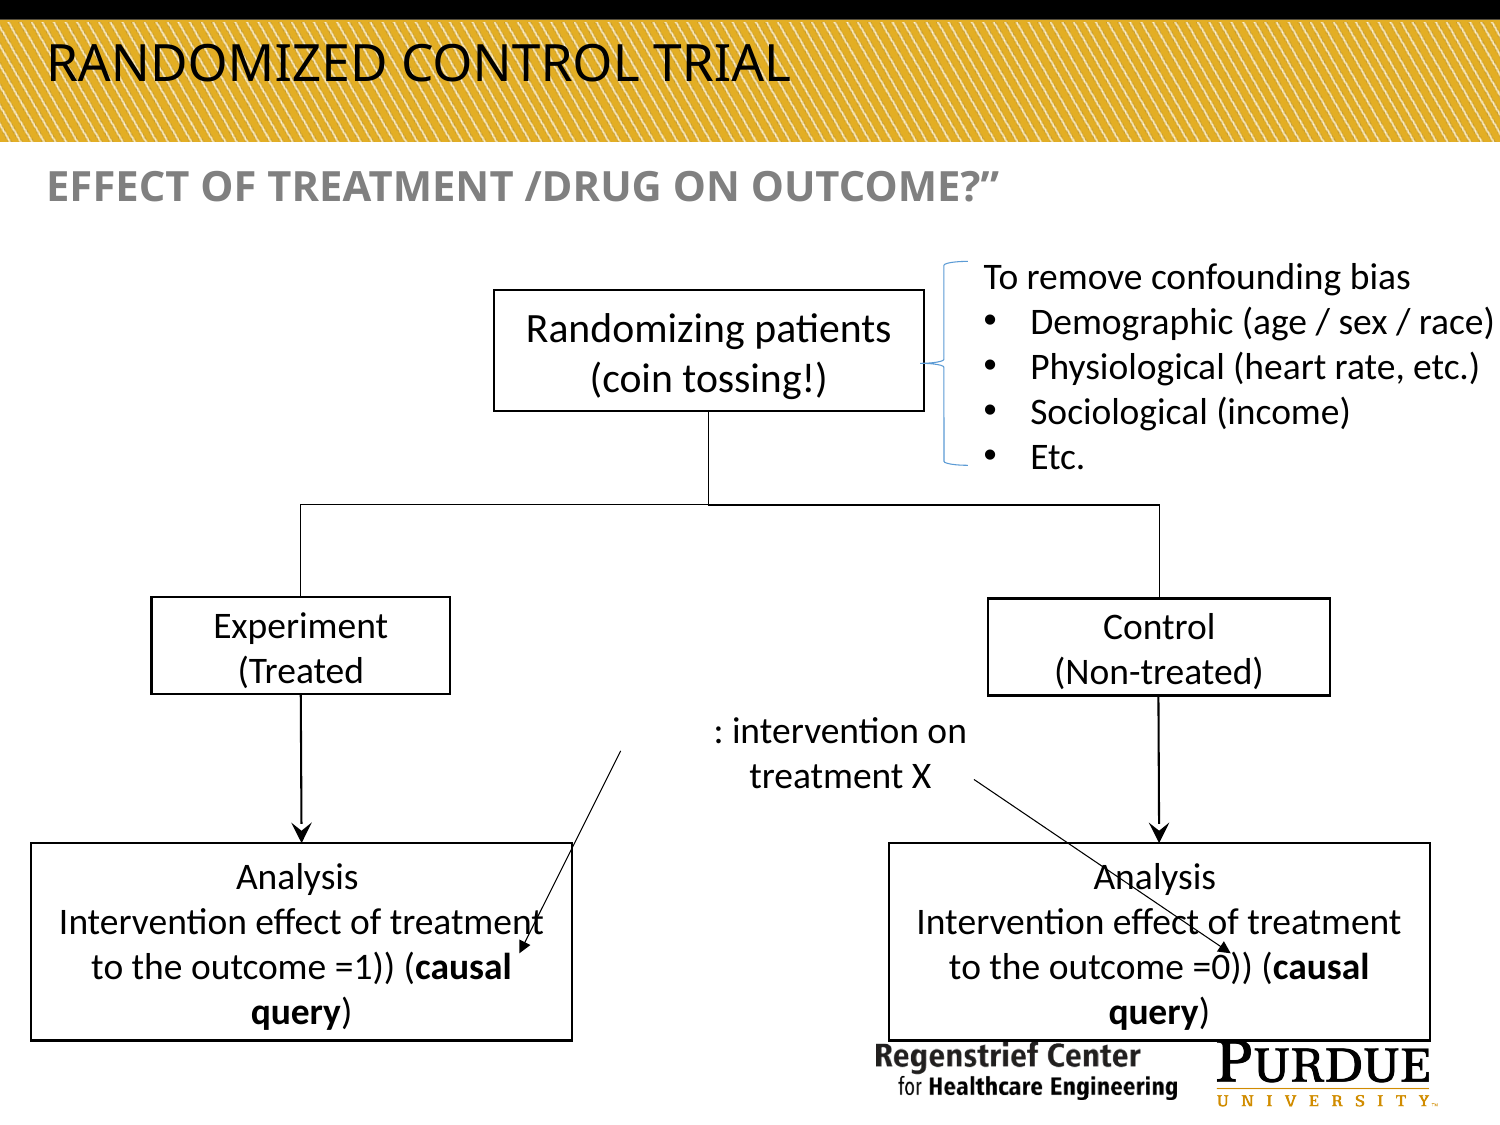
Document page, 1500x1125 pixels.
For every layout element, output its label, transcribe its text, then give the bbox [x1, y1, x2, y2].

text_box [840, 279, 1028, 731]
list effect of treatment /drug on outcome?” [31, 158, 1369, 237]
list randomized control trial [31, 29, 1375, 143]
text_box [411, 300, 598, 709]
text_box Control (Non-treated) [1028, 597, 1331, 697]
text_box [973, 779, 1231, 954]
picture [876, 1041, 1177, 1100]
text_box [519, 751, 621, 954]
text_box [493, 244, 1500, 533]
